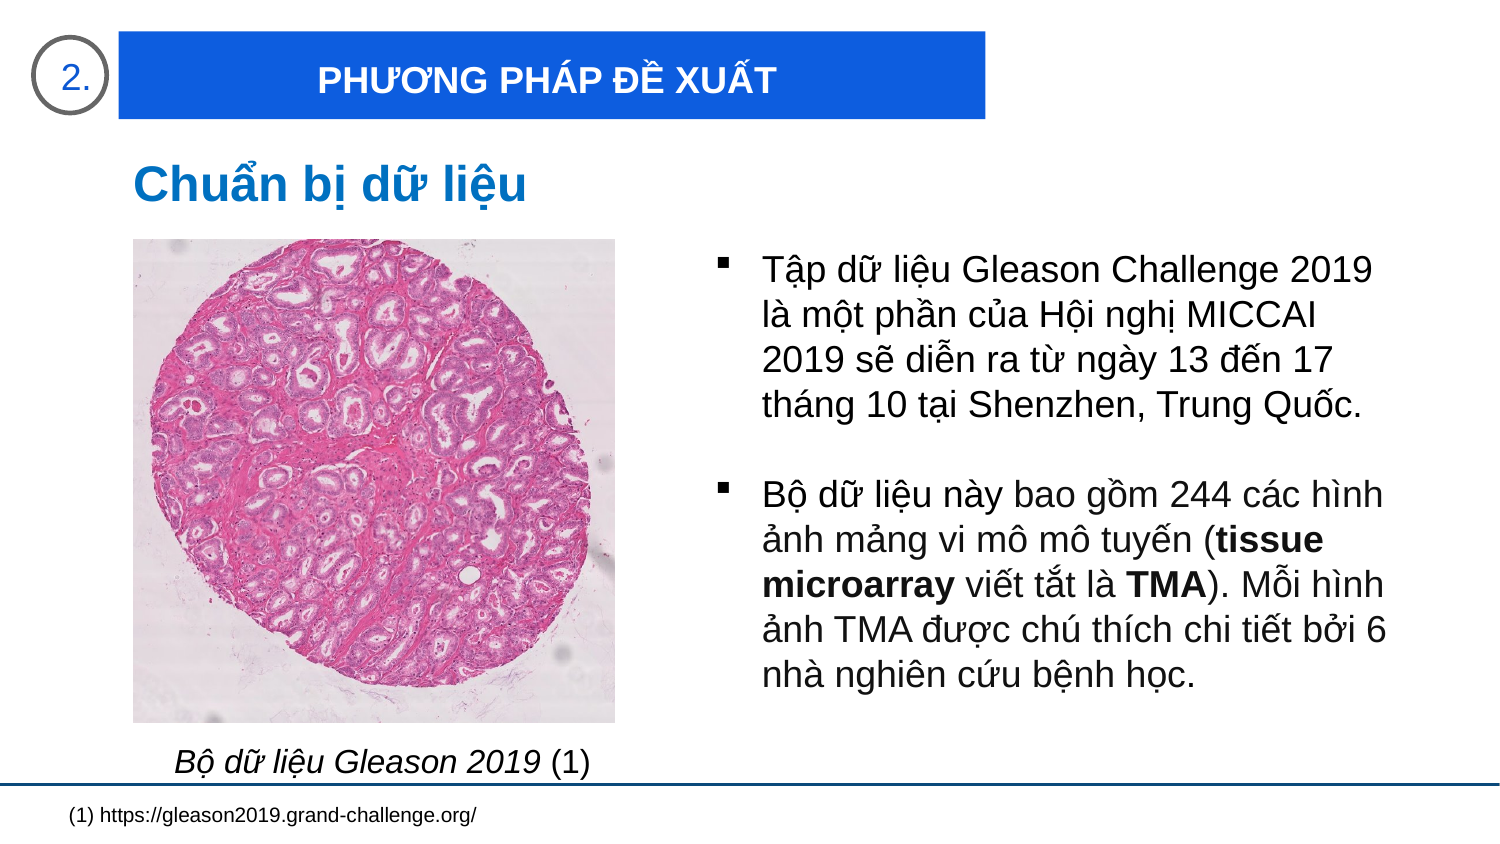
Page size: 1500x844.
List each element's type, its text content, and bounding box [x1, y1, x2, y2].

text_box 2. [45, 45, 118, 106]
text_box [47, 37, 93, 45]
text_box Tập dữ liệu Gleason Challenge 2019 là một phần của Hội nghị MICCAI 2019 sẽ diễn ra từ ngày 13 đến 17 tháng 10 tại Shenzhen, Trung Quốc. Bộ dữ liệu này bao gồm 244 các hình ảnh mảng vi mô mô tuyến (tissue microarray viết tắt là TMA). Mỗi hình ảnh TMA được chú thích chi tiết bởi 6 nhà nghiên cứu bệnh học. [699, 237, 1408, 703]
text_box [48, 106, 92, 114]
text_box (1) https://gleason2019.grand-challenge.org/ [53, 794, 1446, 835]
text_box Chuẩn bị dữ liệu [118, 144, 714, 219]
text_box Bộ dữ liệu Gleason 2019 (1) [159, 732, 608, 781]
text_box PHƯƠNG PHÁP ĐỀ XUẤT [194, 45, 901, 106]
picture [133, 239, 616, 723]
text_box [33, 47, 45, 103]
text_box [118, 31, 986, 120]
